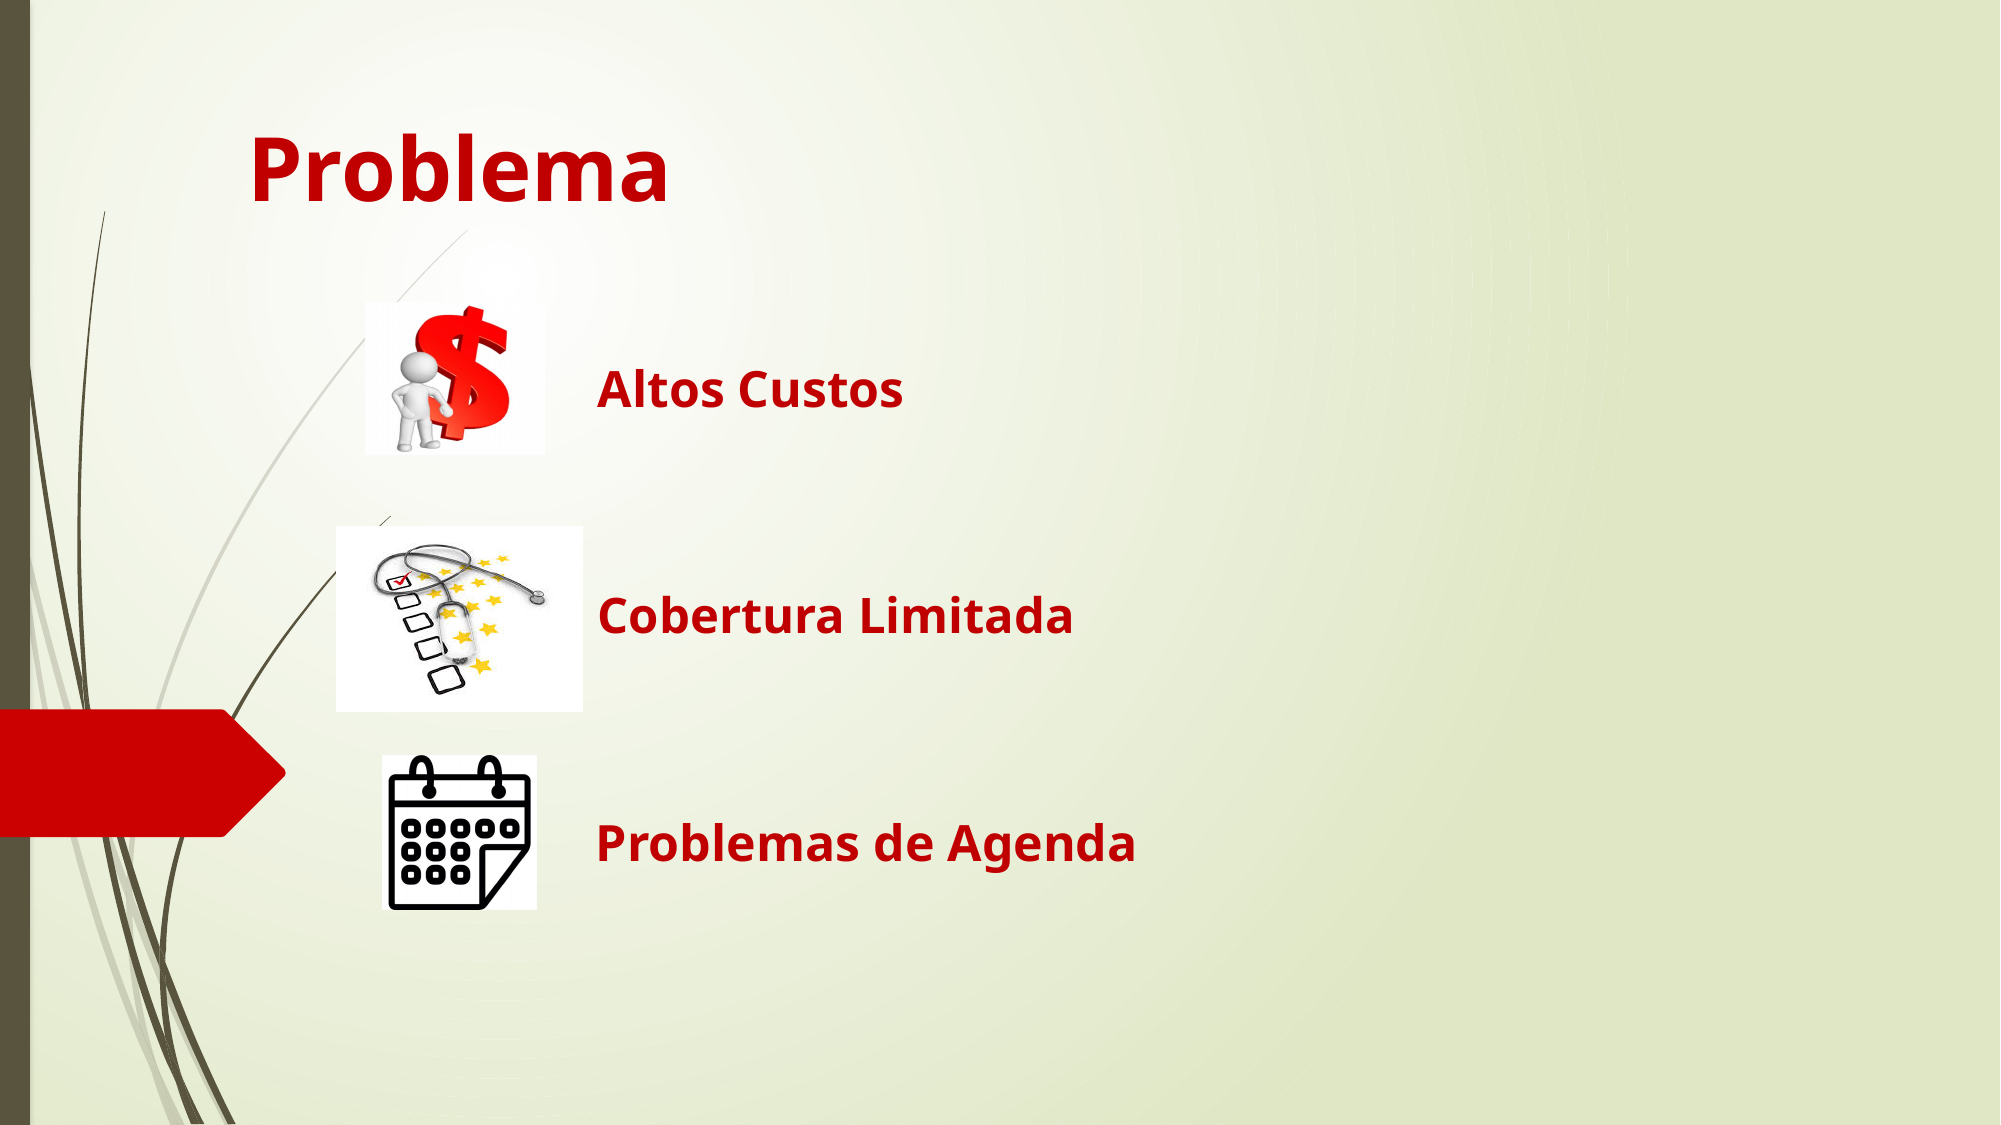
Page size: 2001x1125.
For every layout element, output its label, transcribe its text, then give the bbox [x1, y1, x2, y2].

text_box Problema [232, 104, 1157, 227]
text_box Problemas de Agenda [580, 803, 1201, 885]
picture [335, 526, 583, 712]
text_box Altos Custos [582, 350, 968, 432]
picture [365, 302, 546, 455]
text_box Cobertura Limitada [588, 576, 1093, 658]
picture [382, 754, 537, 910]
